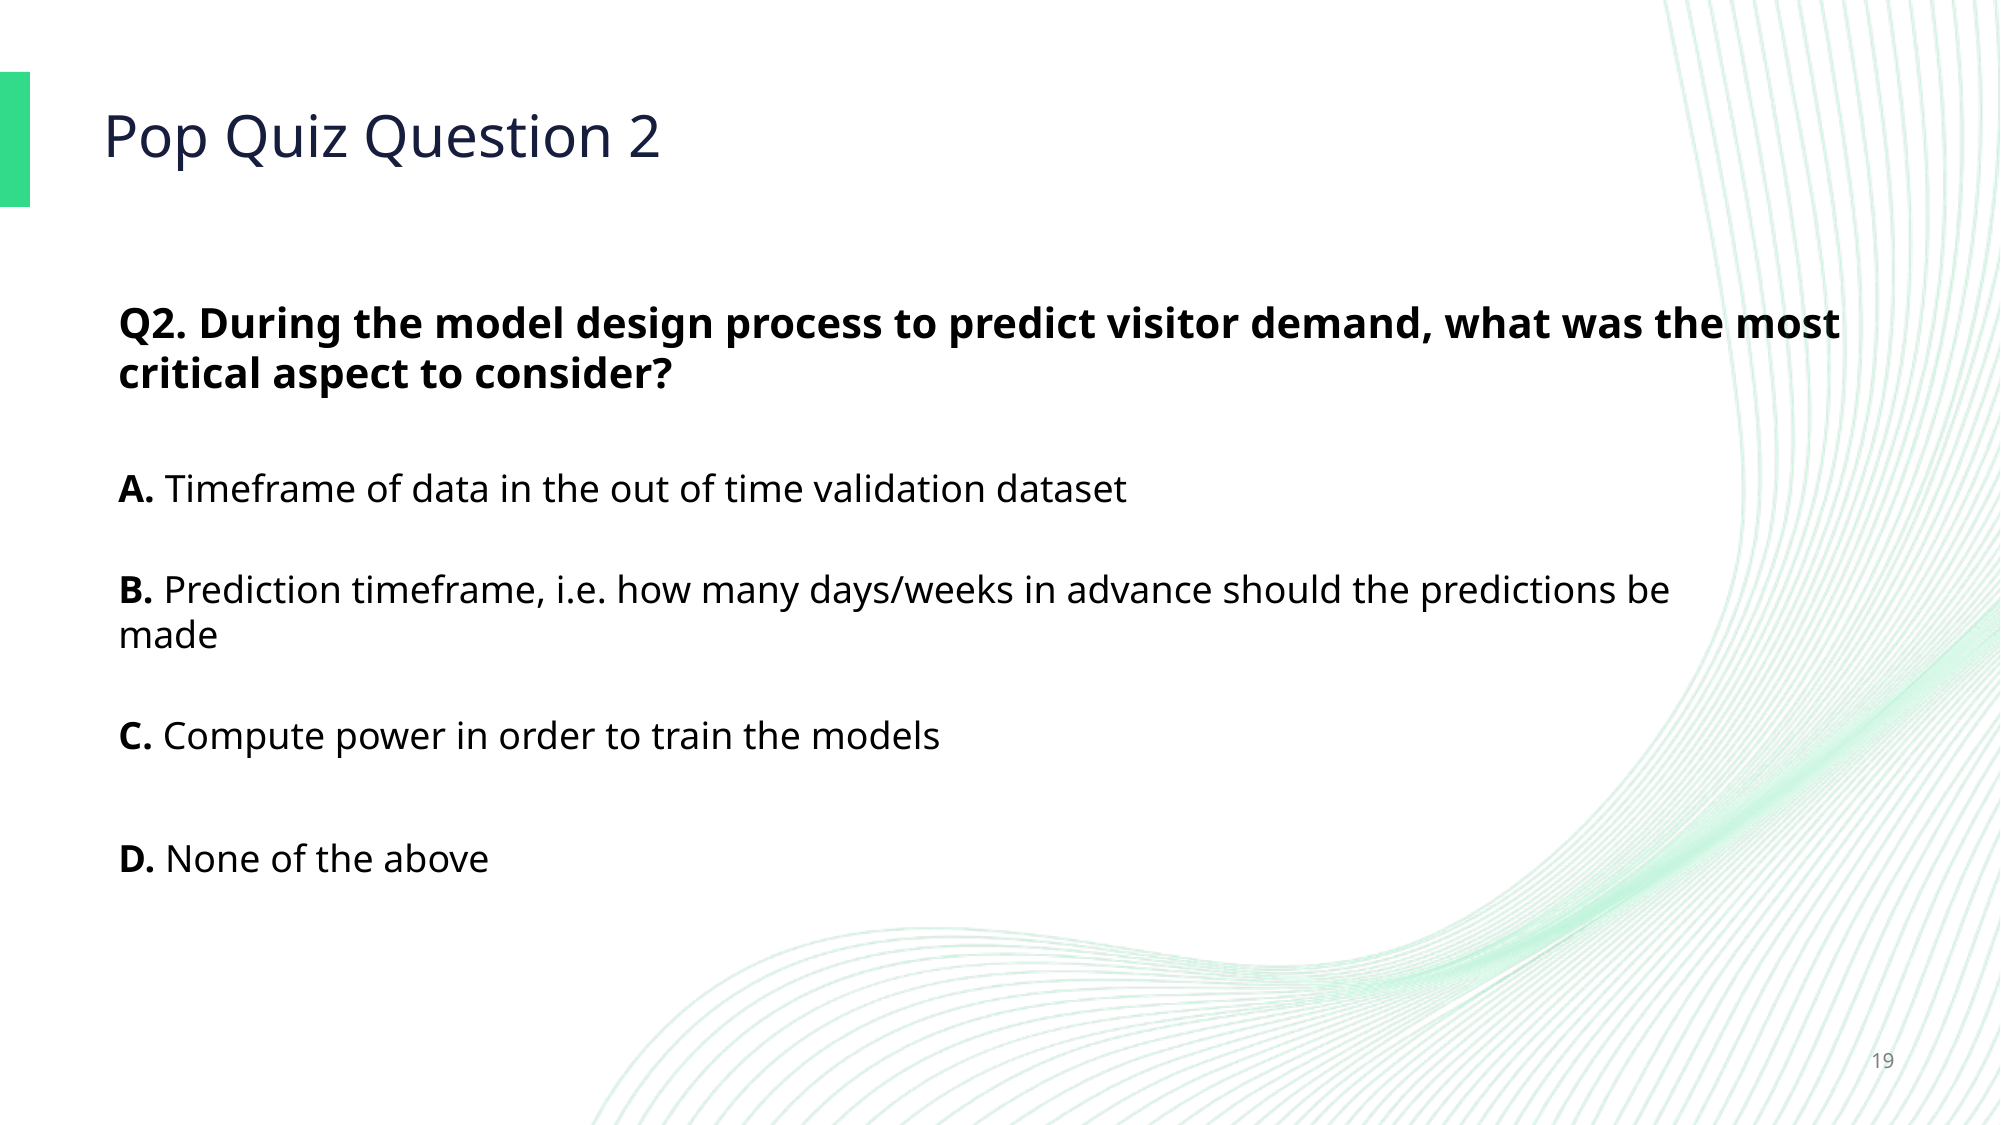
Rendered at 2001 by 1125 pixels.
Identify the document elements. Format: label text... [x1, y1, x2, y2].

title Pop Quiz Question 2 [103, 107, 574, 172]
picture [576, 0, 2001, 1125]
text_box [0, 71, 31, 208]
text_box C. Compute power in order to train the models [102, 682, 574, 786]
text_box A. Timeframe of data in the out of time validation dataset [102, 435, 574, 540]
text_box B. Prediction timeframe, i.e. how many days/weeks in advance should the predictions be made [102, 559, 574, 663]
text_box Q2. During the model design process to predict visitor demand, what was the most critical aspect to consider? [102, 271, 574, 423]
text_box D. None of the above [102, 806, 574, 910]
